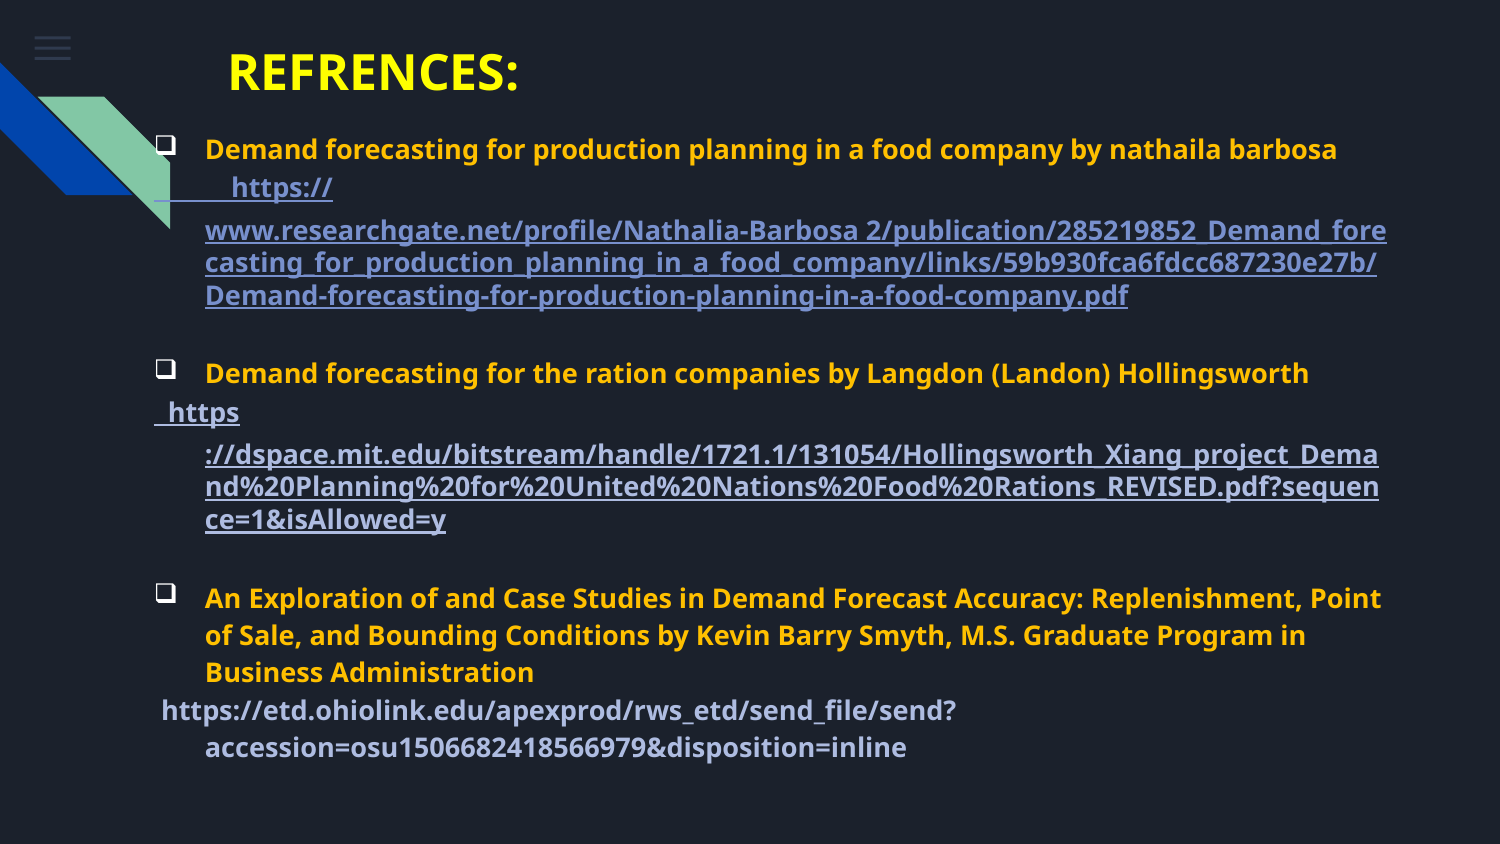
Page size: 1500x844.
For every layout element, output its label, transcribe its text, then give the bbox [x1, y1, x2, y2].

list Demand forecasting for production planning in a food company by nathaila barbosa https://www.researchgate.net/profile/Nathalia-Barbosa 2/publication/285219852_Demand_forecasting_for_production_planning_in_a_food_company/links/59b930fca6fdcc687230e27b/Demand-forecasting-for-production-planning-in-a-food-company.pdf Demand forecasting for the ration companies by Langdon (Landon) Hollingsworth https://dspace.mit.edu/bitstream/handle/1721.1/131054/Hollingsworth_Xiang_project_Demand%20Planning%20for%20United%20Nations%20Food%20Rations_REVISED.pdf?sequence=1&isAllowed=y An Exploration of and Case Studies in Demand Forecast Accuracy: Replenishment, Point of Sale, and Bounding Conditions by Kevin Barry Smyth, M.S. Graduate Program in Business Administration https://etd.ohiolink.edu/apexprod/rws_etd/send_file/send?accession=osu1506682418566979&disposition=inline [115, 112, 1407, 804]
title REFRENCES: [212, 25, 1368, 112]
